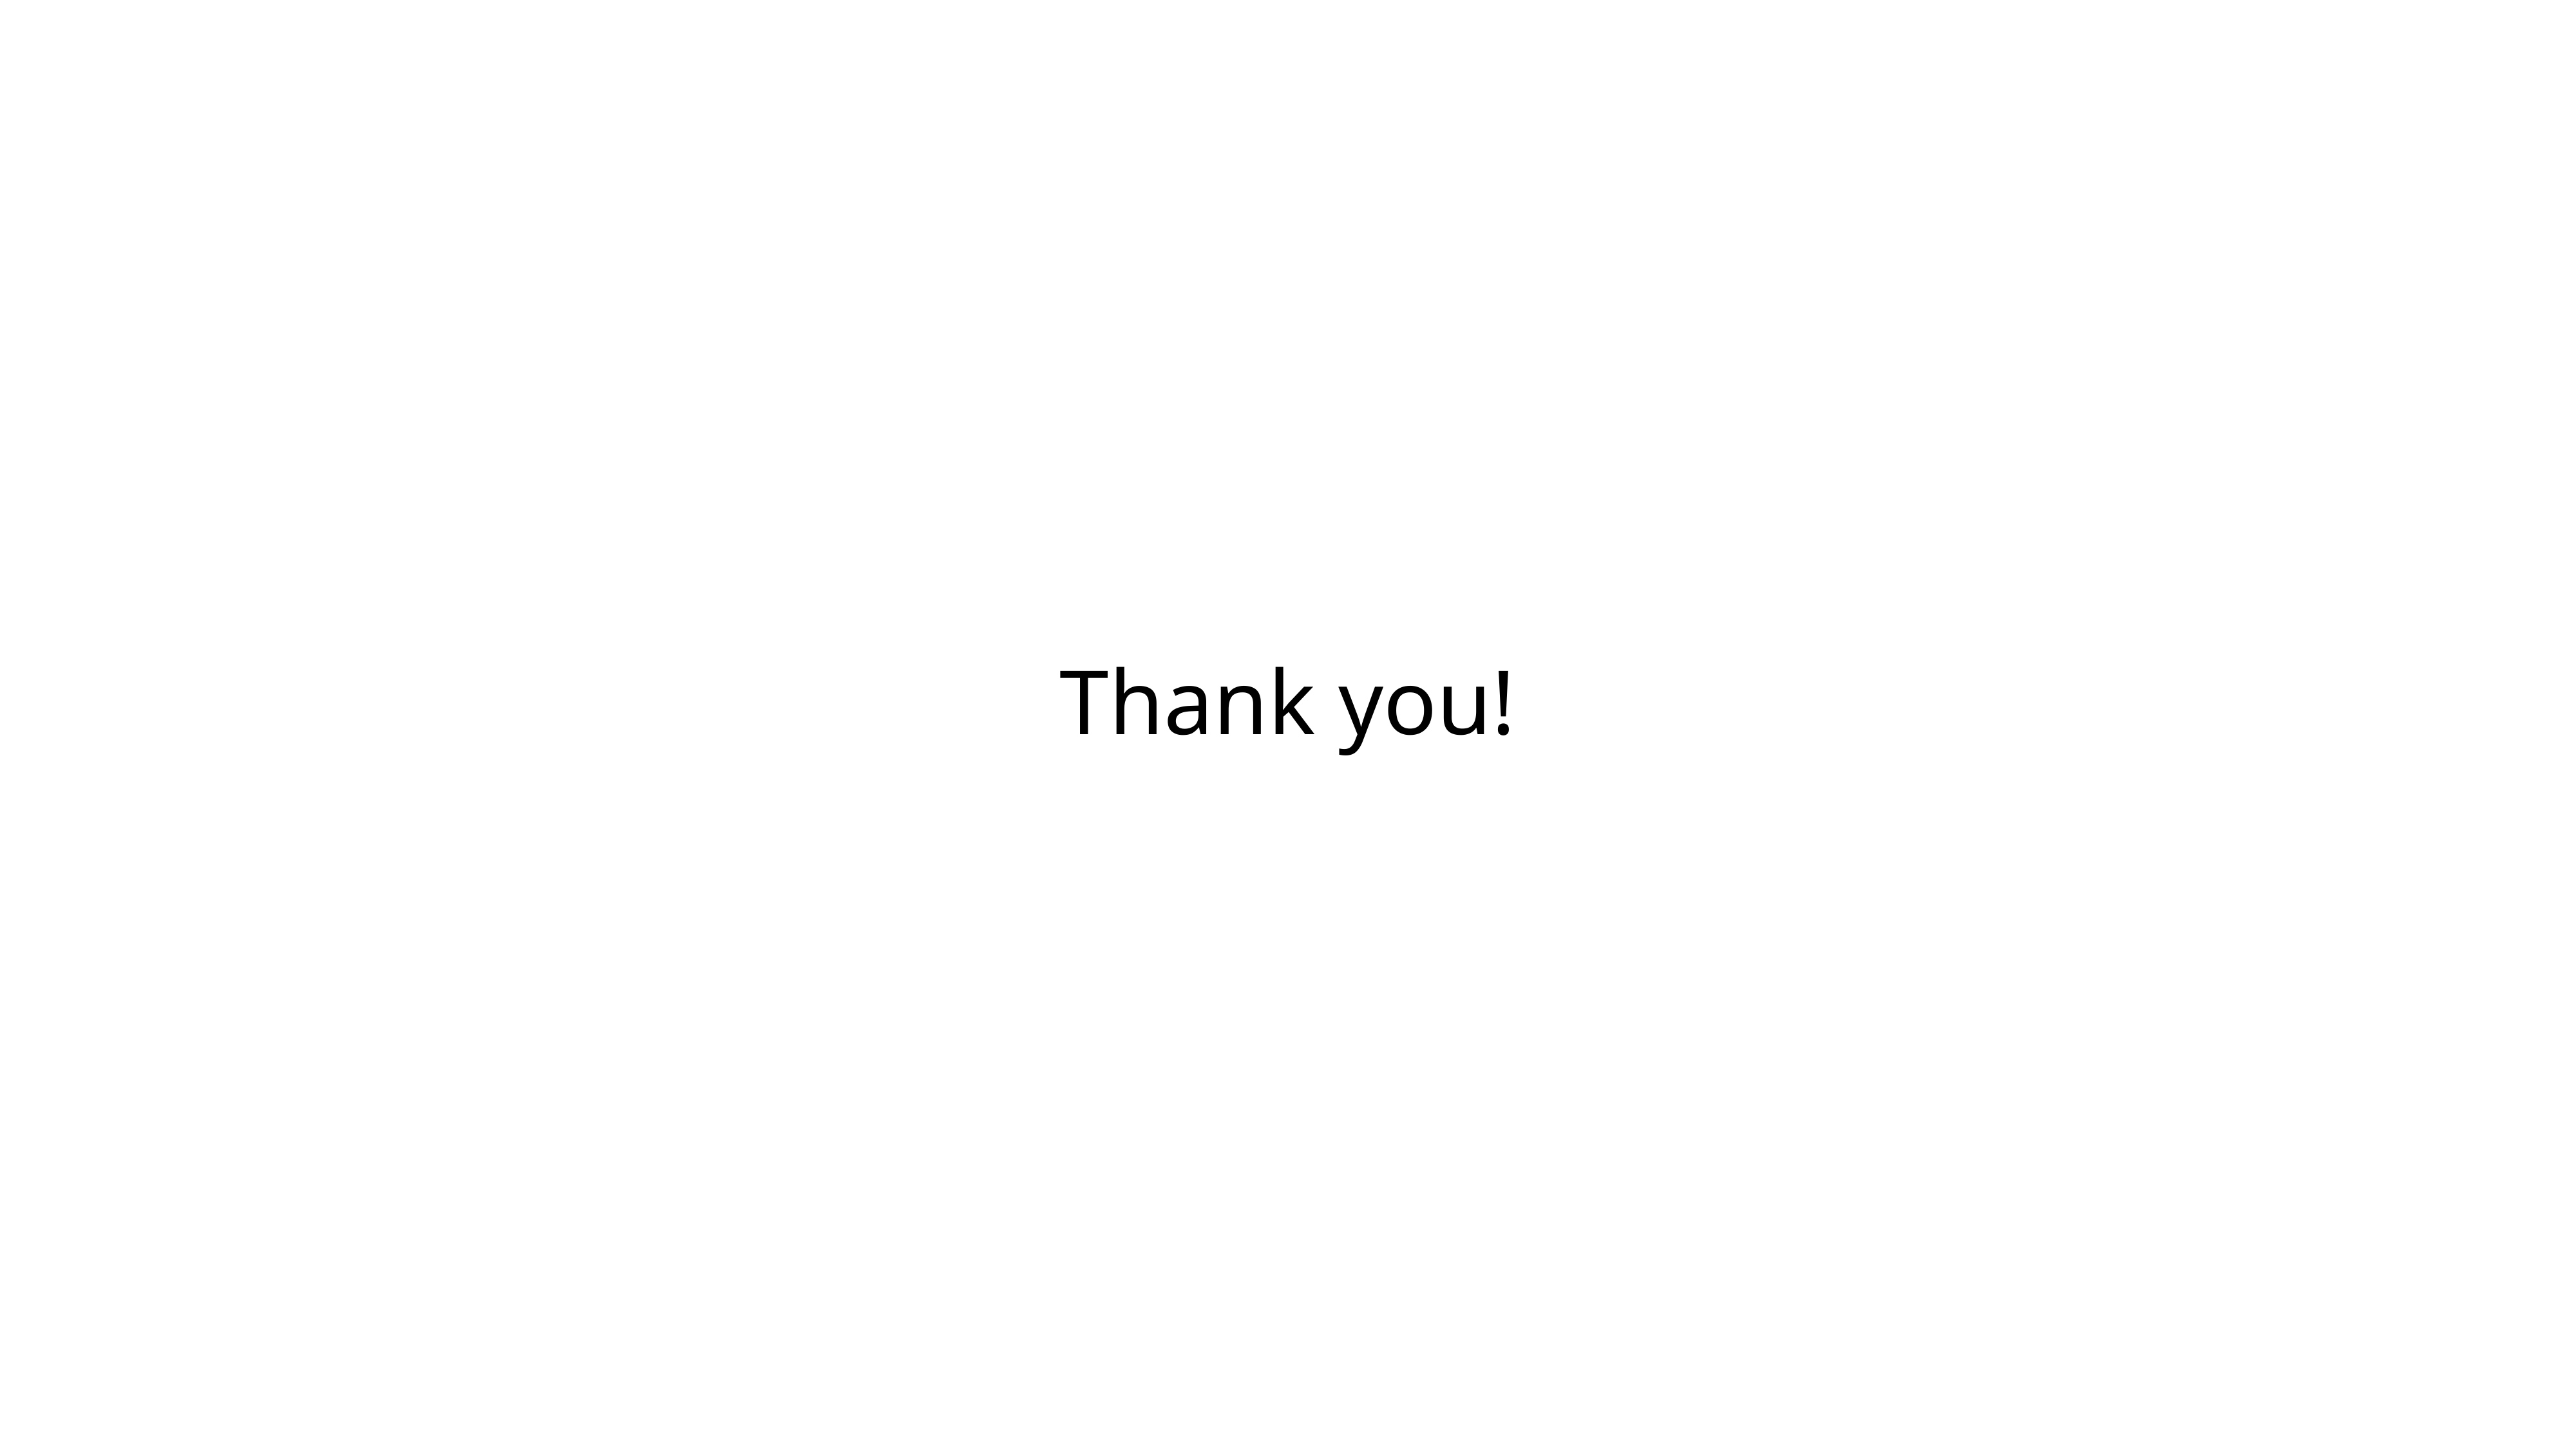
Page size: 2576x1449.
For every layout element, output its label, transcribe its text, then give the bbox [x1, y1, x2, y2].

text_box Thank you! [1054, 652, 1522, 759]
